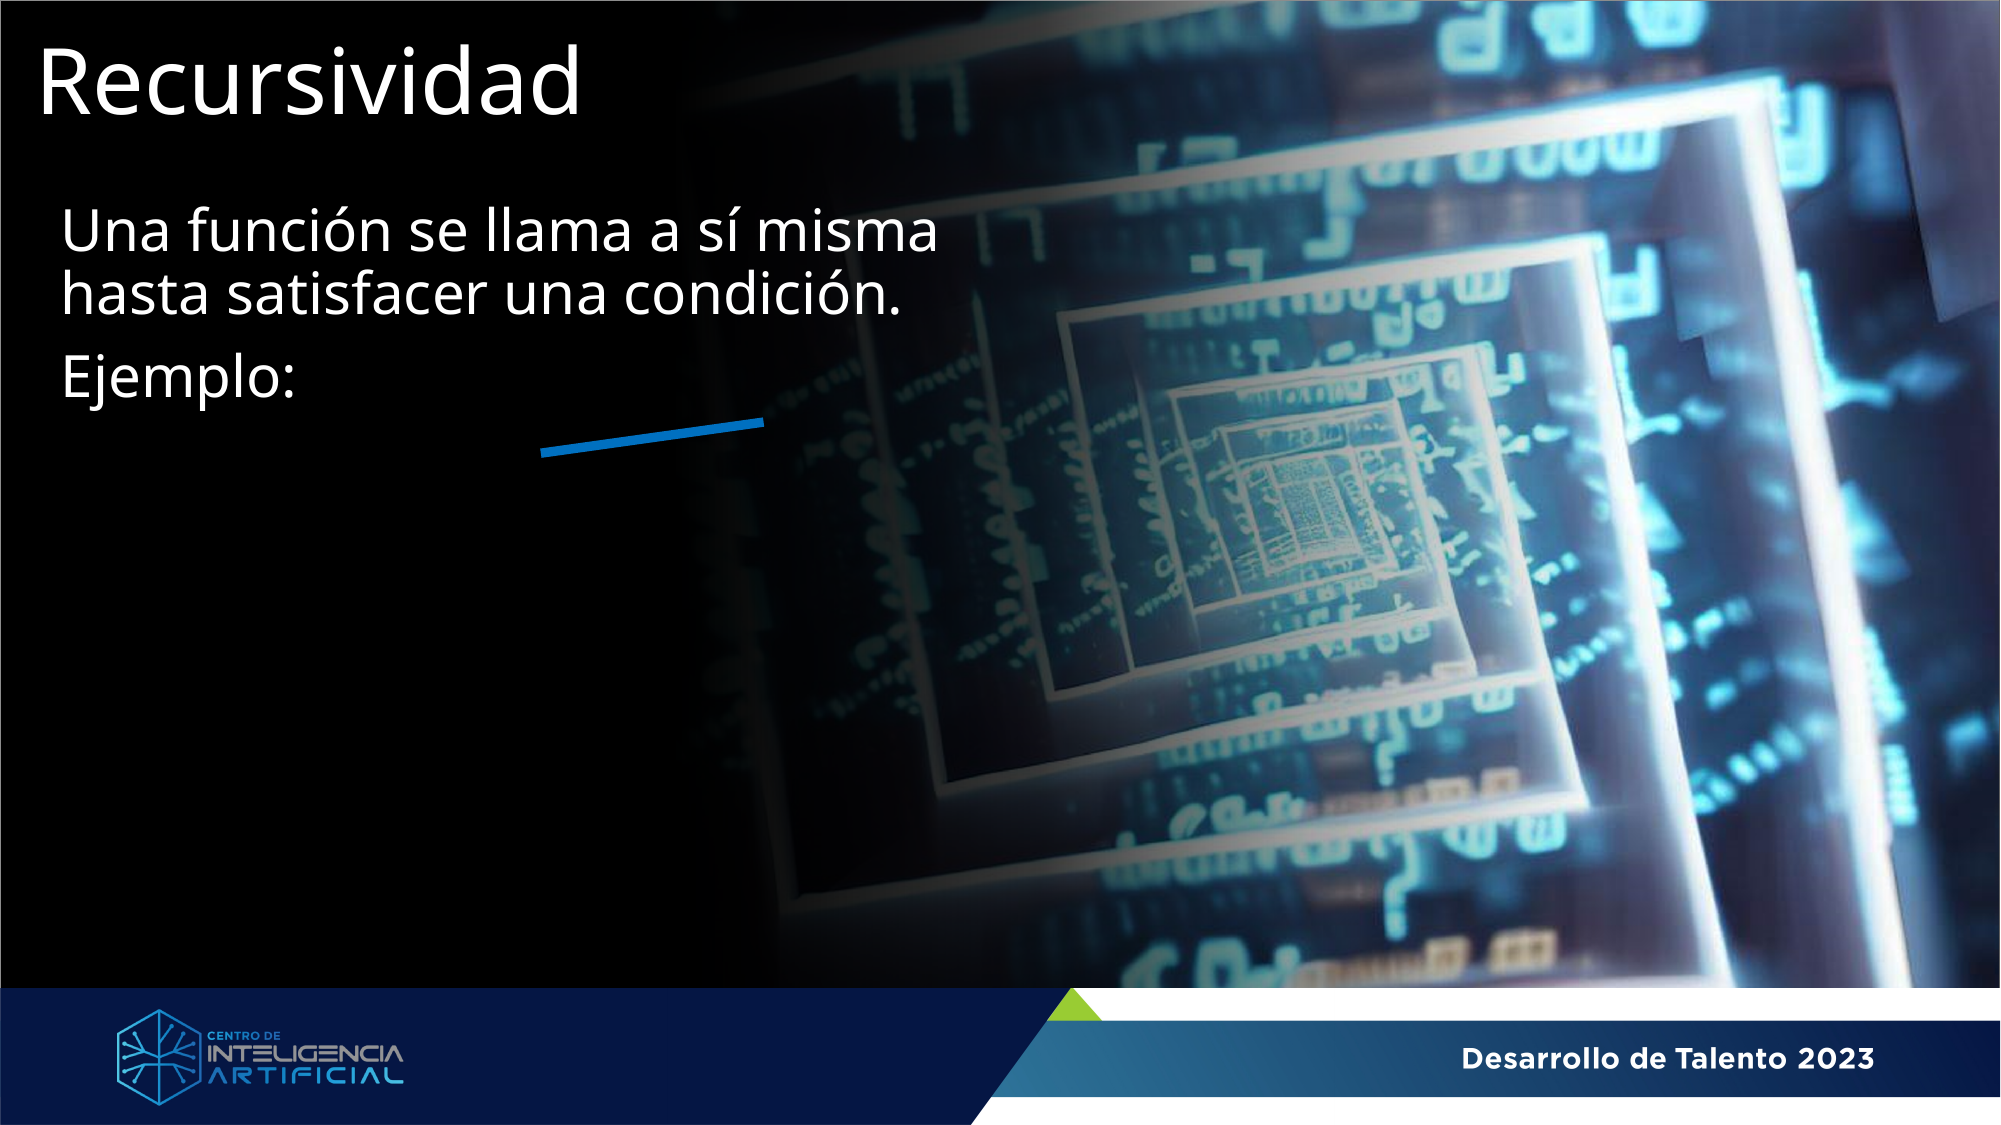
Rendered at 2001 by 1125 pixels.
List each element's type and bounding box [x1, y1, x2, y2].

picture [0, 0, 2001, 1125]
text_box [540, 421, 764, 454]
